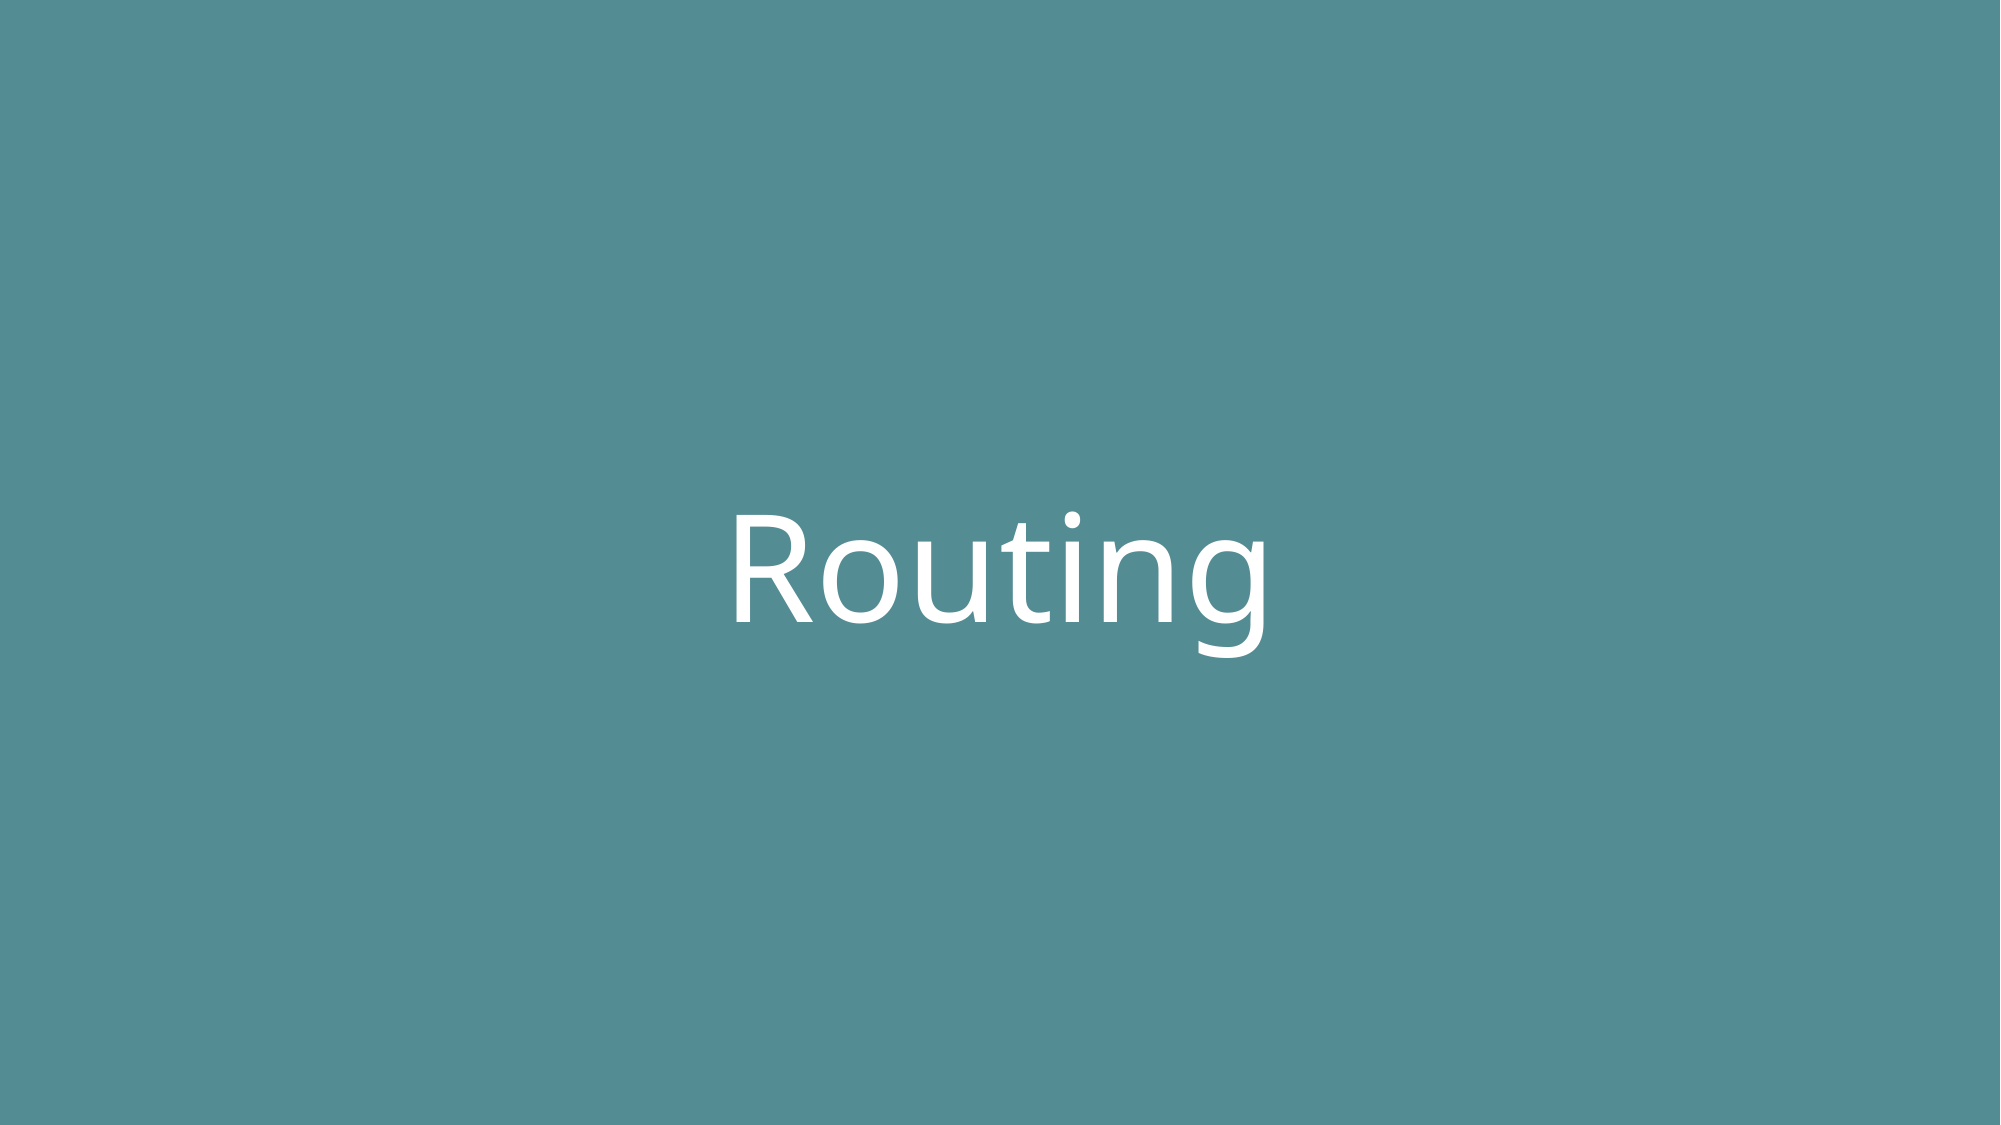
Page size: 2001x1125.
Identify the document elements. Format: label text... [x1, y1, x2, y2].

list Routing [446, 228, 1554, 897]
